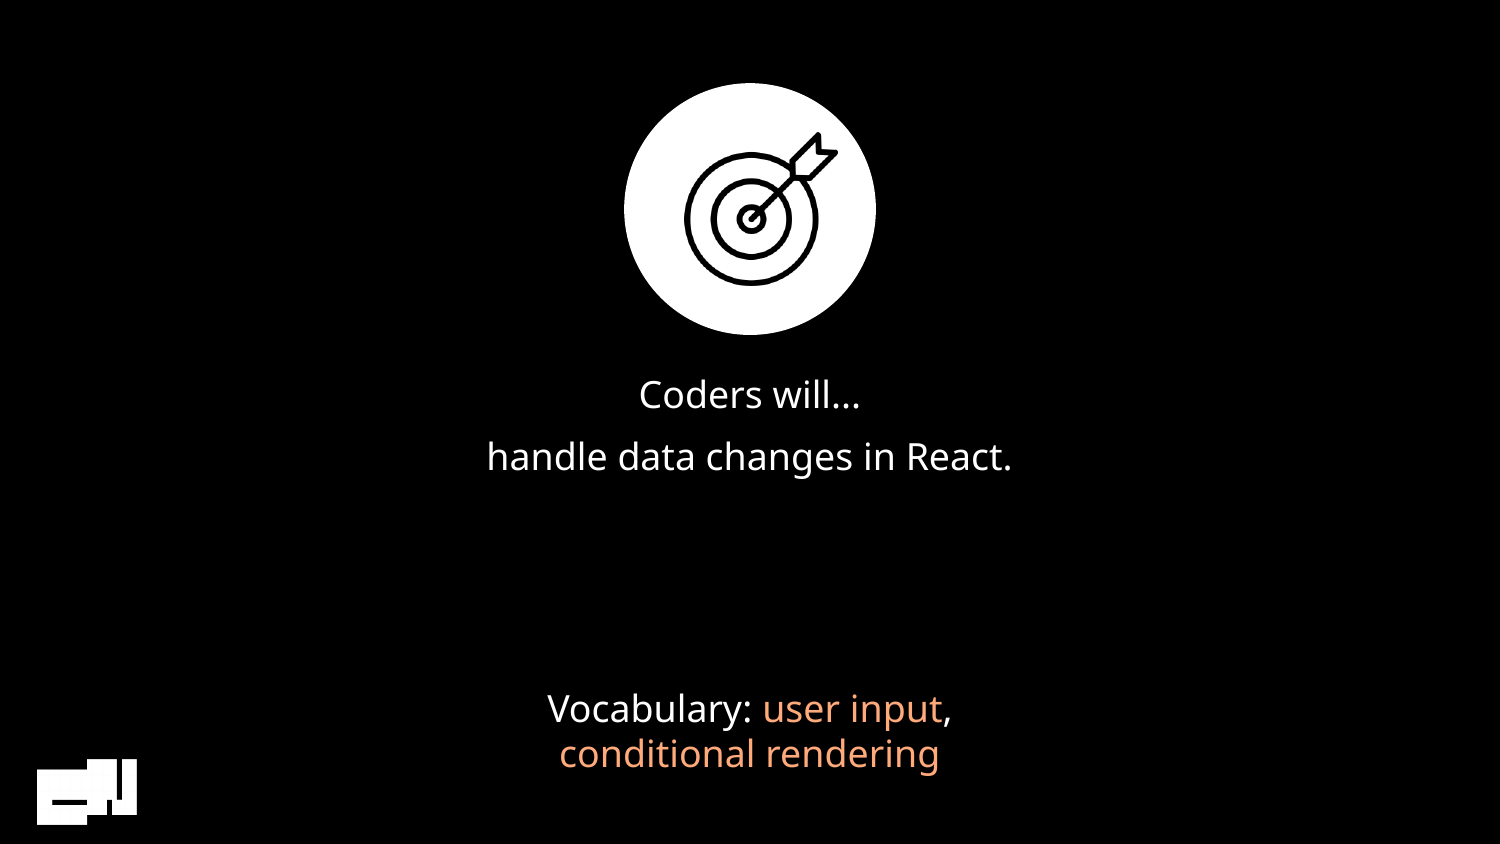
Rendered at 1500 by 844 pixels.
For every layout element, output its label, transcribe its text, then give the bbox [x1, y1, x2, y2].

title handle data changes in React. [137, 418, 1363, 587]
picture [37, 759, 137, 825]
subtitle Vocabulary: user input, conditional rendering [341, 669, 1159, 735]
picture [684, 132, 838, 286]
